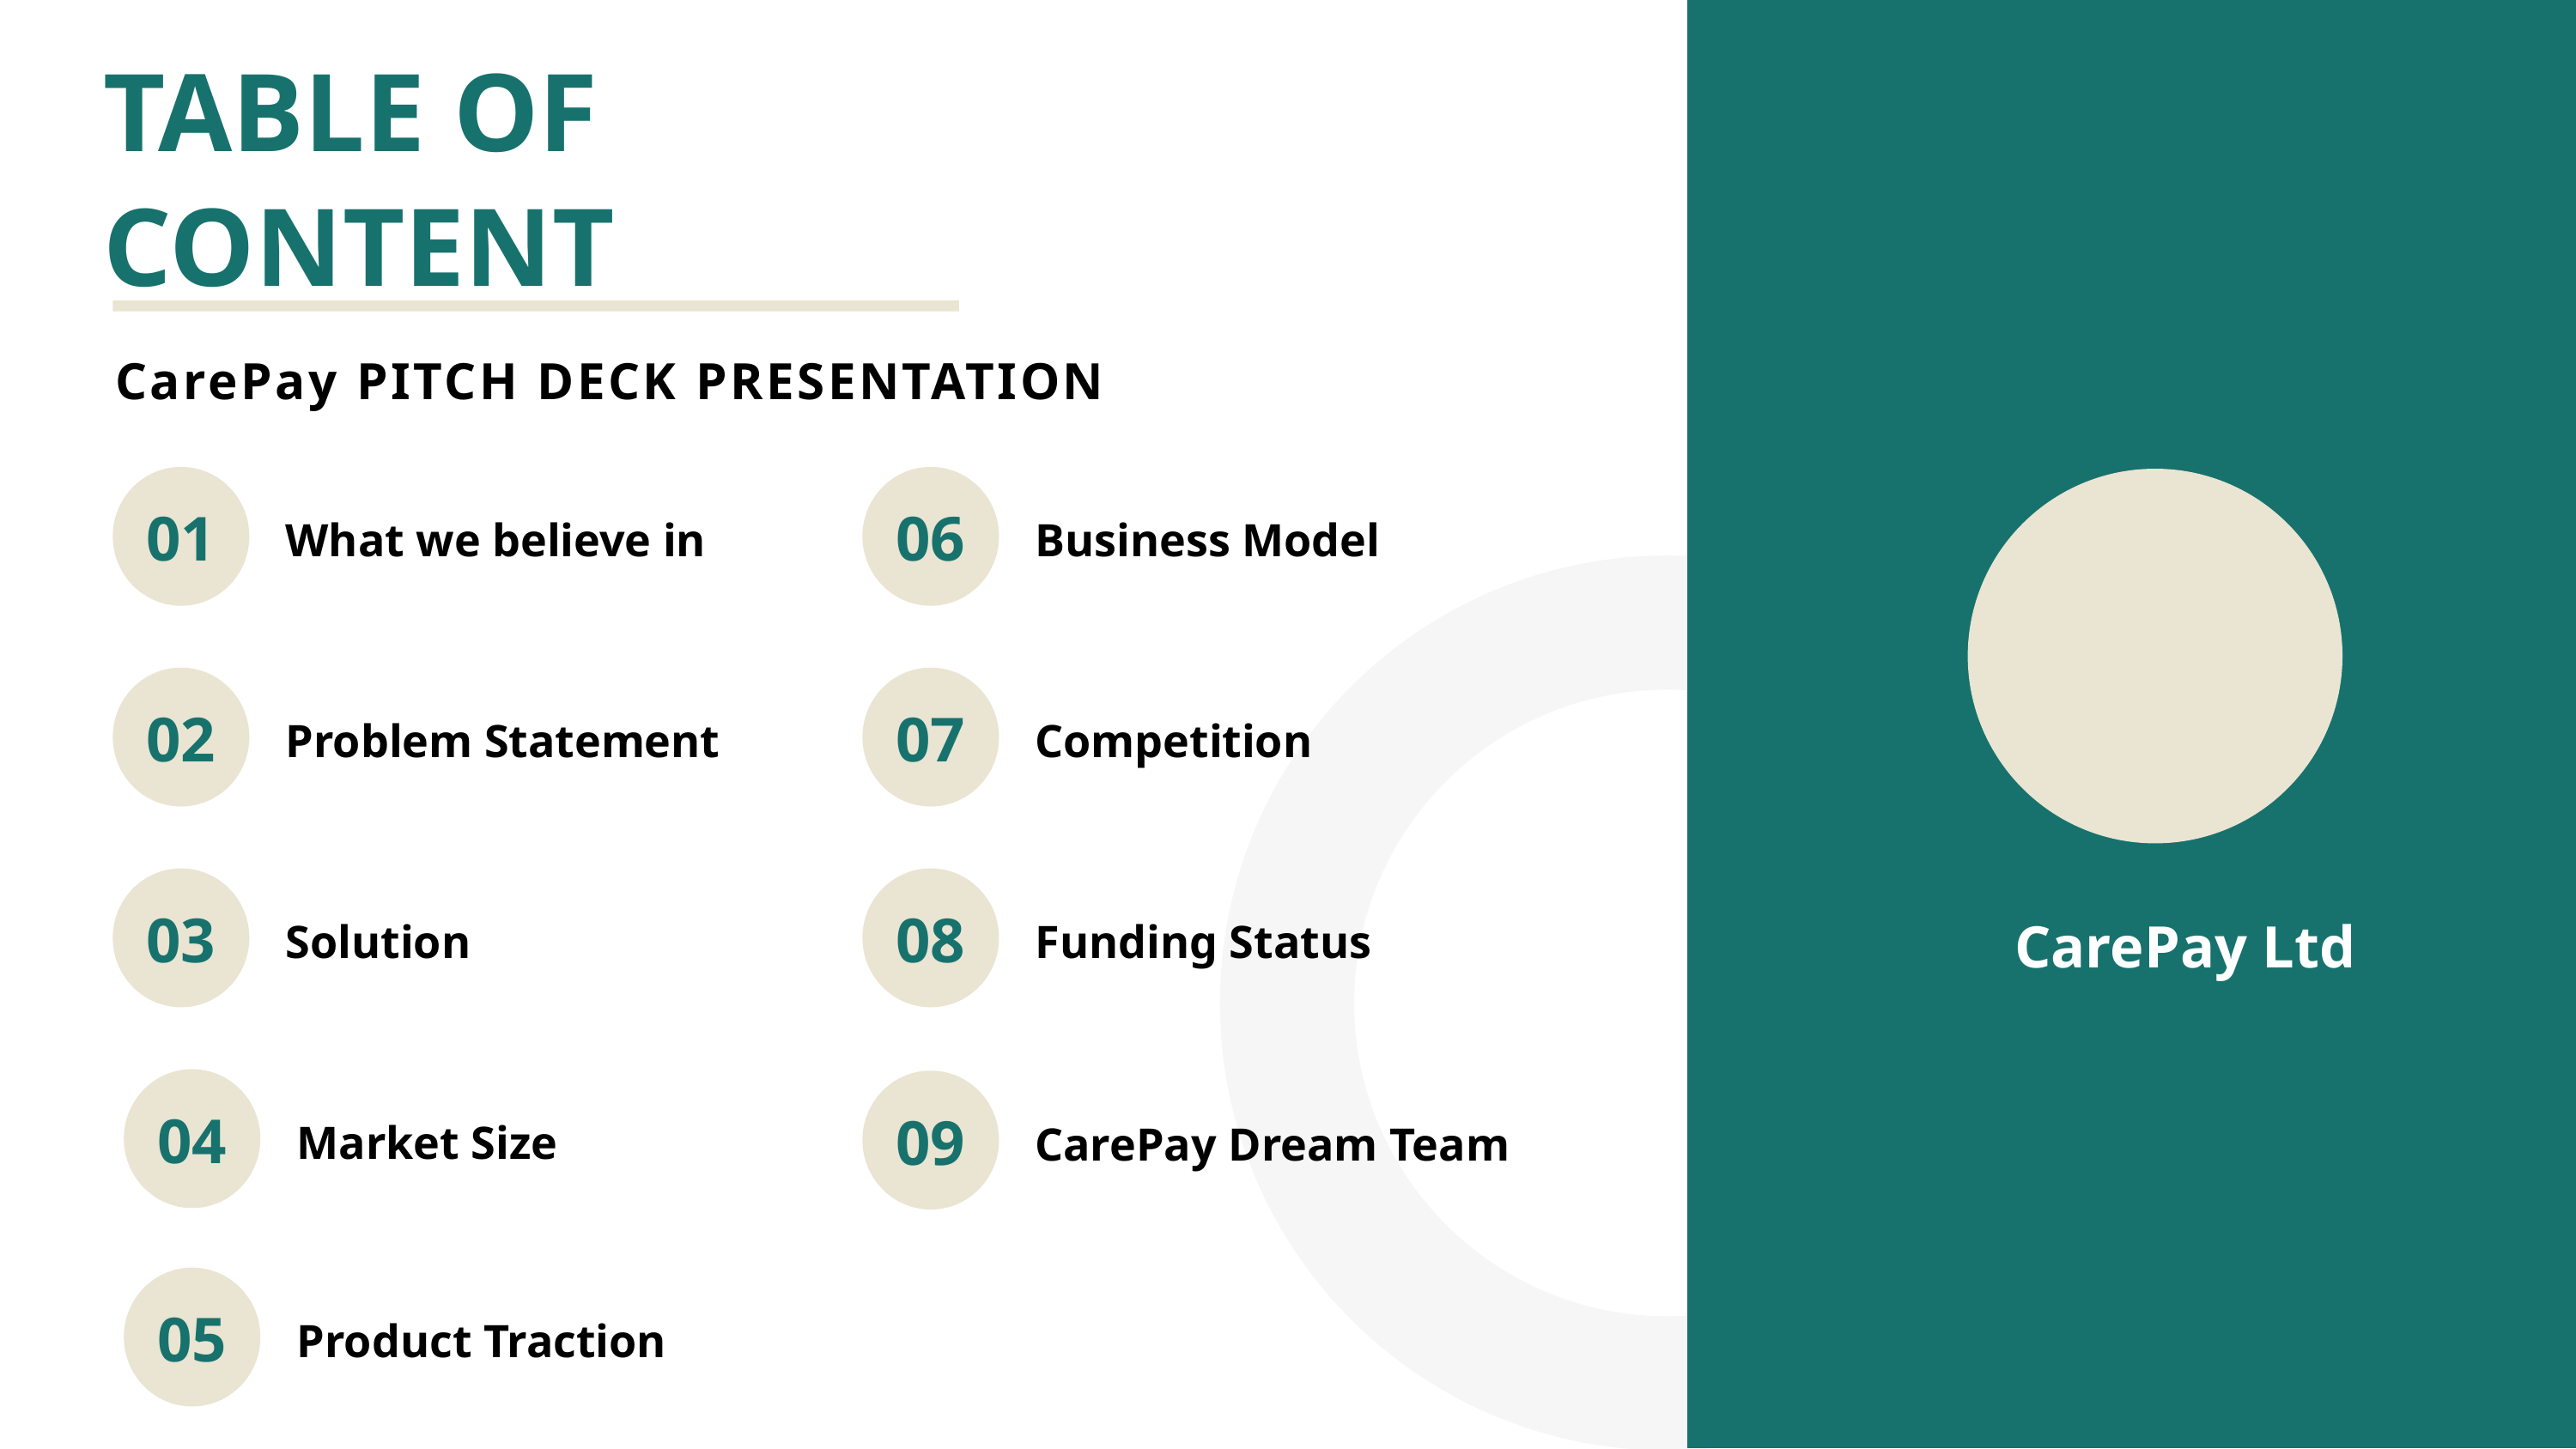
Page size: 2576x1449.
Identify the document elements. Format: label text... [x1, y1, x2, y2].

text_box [123, 1267, 261, 1407]
text_box Problem Statement [285, 704, 795, 767]
text_box Market Size [296, 1105, 806, 1168]
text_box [1286, 622, 1682, 1384]
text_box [862, 667, 999, 807]
text_box Solution [285, 905, 795, 967]
text_box Competition [1035, 704, 1282, 767]
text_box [123, 1069, 261, 1209]
text_box CarePay Dream Team [1035, 1106, 1282, 1170]
text_box Business Model [1035, 503, 1545, 567]
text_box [1967, 468, 2343, 844]
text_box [862, 466, 999, 606]
text_box TABLE OF CONTENT [103, 37, 1113, 308]
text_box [862, 868, 999, 1008]
text_box Product Traction [296, 1304, 806, 1367]
text_box CarePay PITCH DECK PRESENTATION [115, 349, 1202, 409]
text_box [112, 667, 250, 807]
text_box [112, 868, 250, 1008]
text_box Funding Status [1035, 905, 1282, 967]
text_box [862, 1070, 999, 1210]
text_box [1686, 0, 2576, 1449]
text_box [112, 466, 250, 606]
text_box What we believe in [285, 503, 795, 567]
